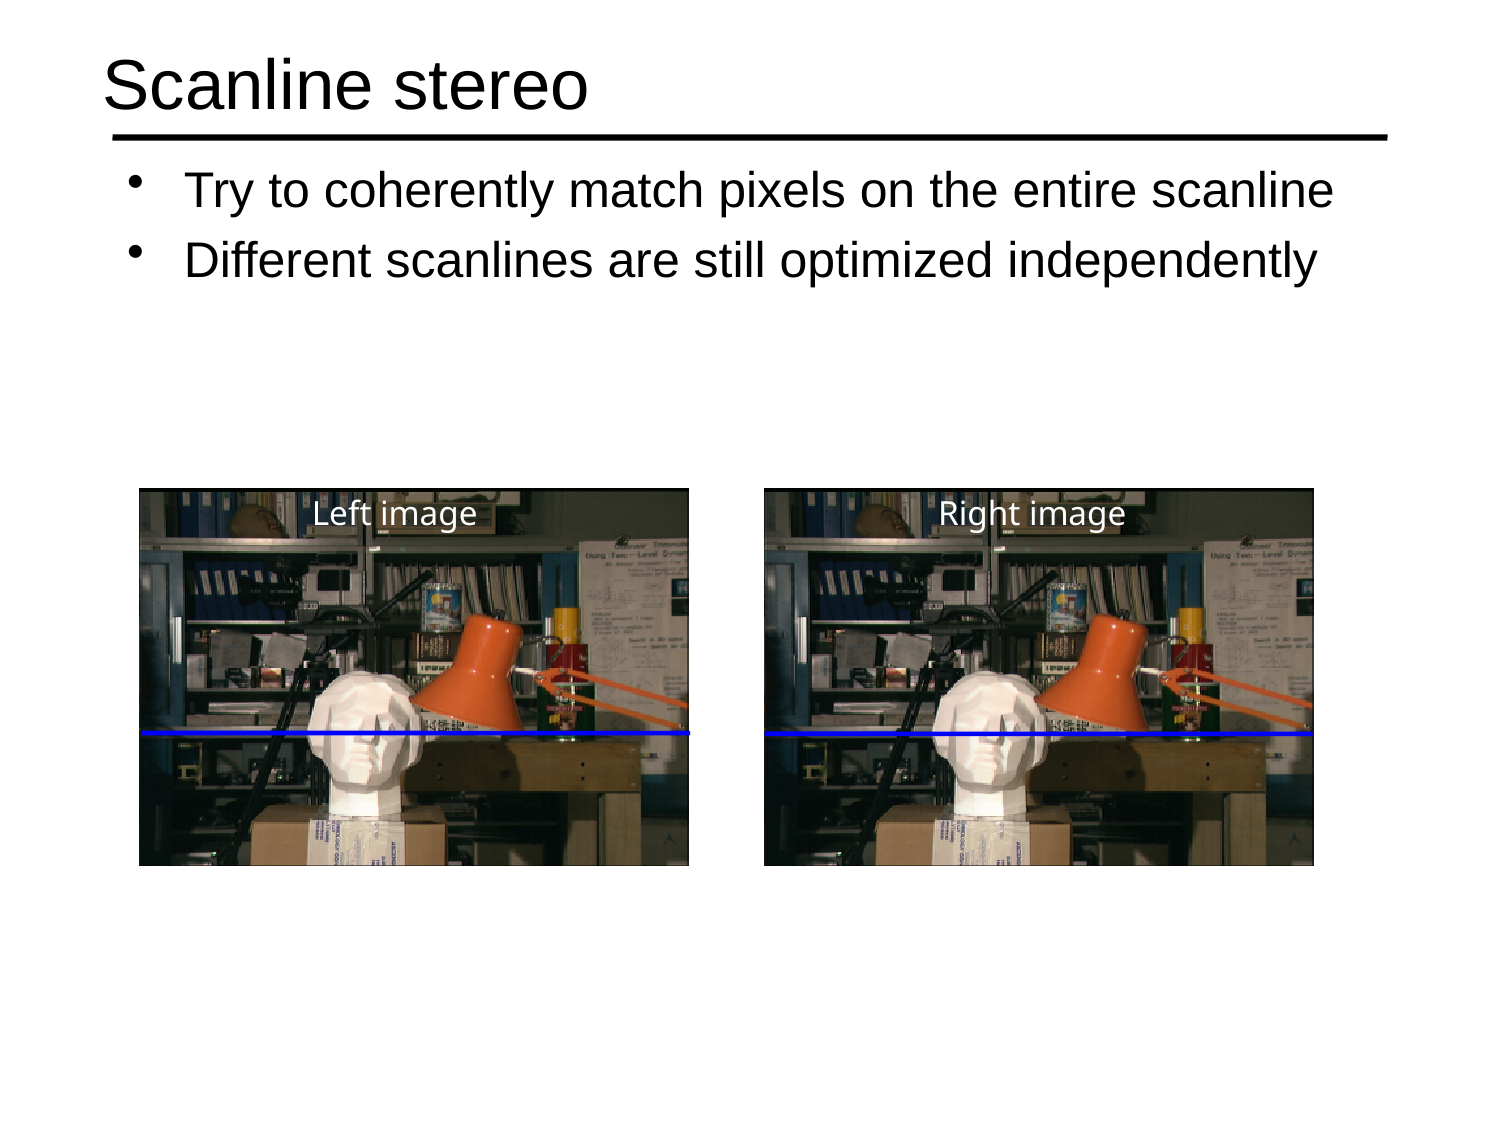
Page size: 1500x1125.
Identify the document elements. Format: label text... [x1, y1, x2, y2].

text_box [737, 462, 1340, 876]
list Try to coherently match pixels on the entire scanline Different scanlines are still optimized independently [112, 149, 1388, 1013]
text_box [112, 462, 715, 876]
title Scanline stereo [87, 12, 1426, 151]
